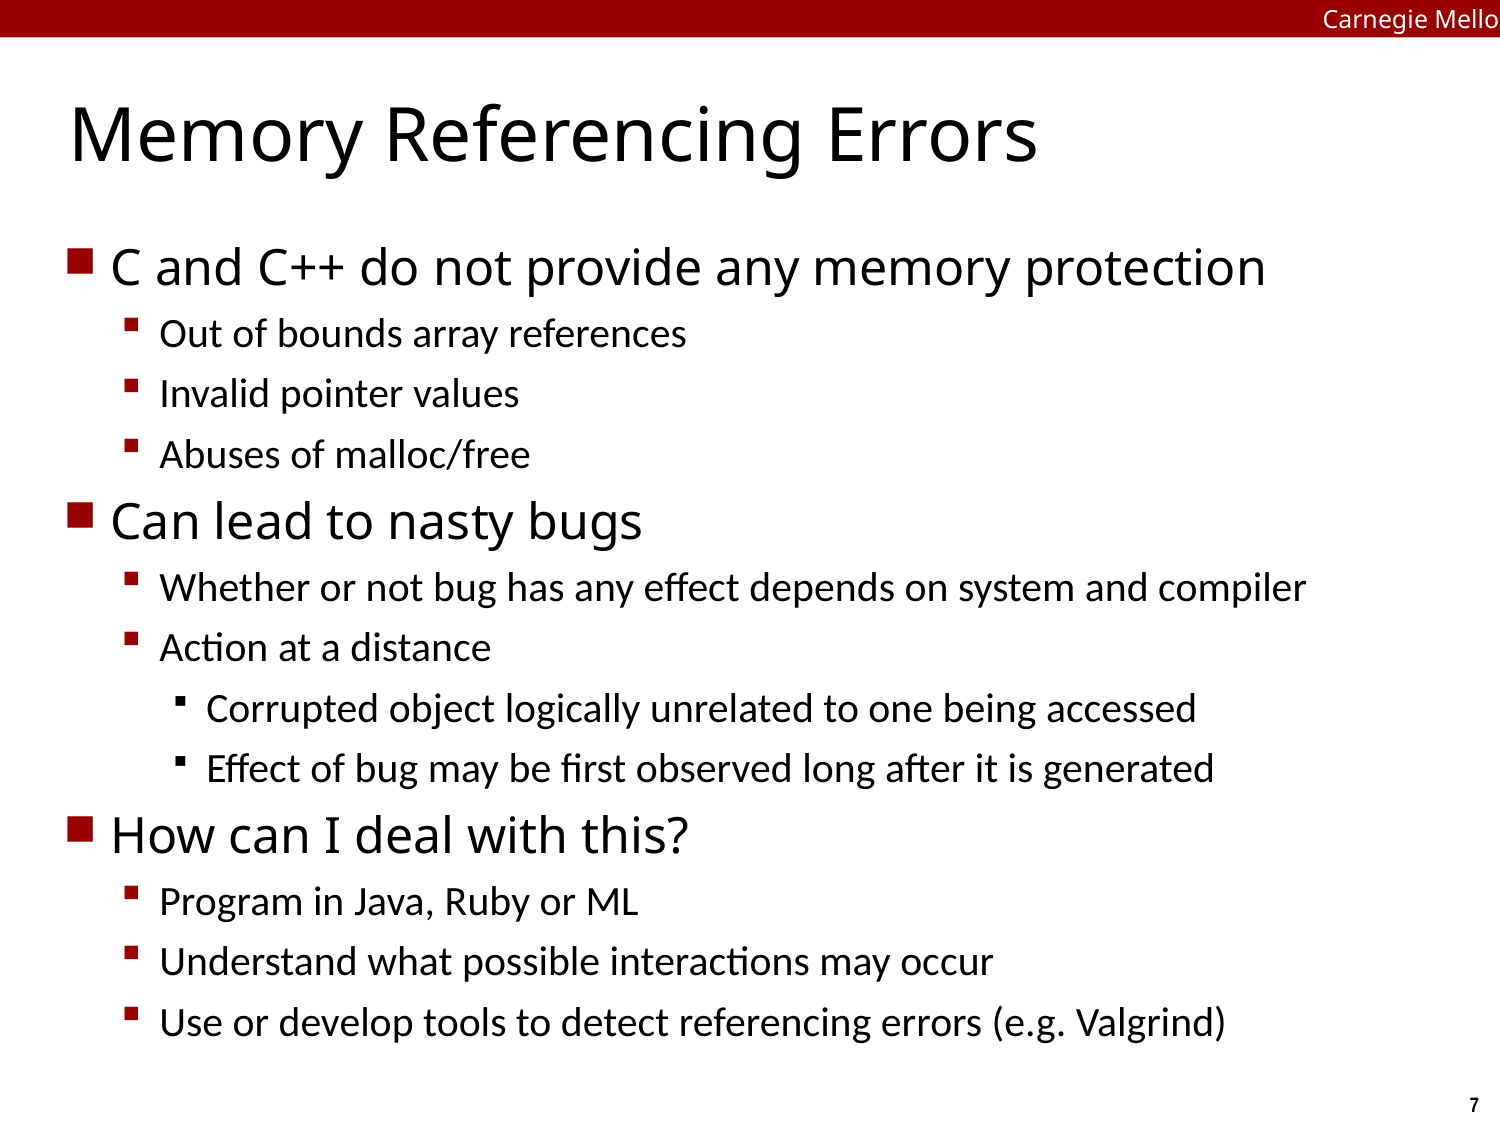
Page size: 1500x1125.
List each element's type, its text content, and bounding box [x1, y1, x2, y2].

text_box Carnegie Mellon [1322, 3, 1500, 33]
title Memory Referencing Errors [62, 41, 1438, 222]
text_box [0, 0, 1500, 38]
list C and C++ do not provide any memory protection Out of bounds array references Invalid pointer values Abuses of malloc/free Can lead to nasty bugs Whether or not bug has any effect depends on system and compiler Action at a distance Corrupted object logically unrelated to one being accessed Effect of bug may be first observed long after it is generated How can I deal with this? Program in Java, Ruby or ML Understand what possible interactions may occur Use or develop tools to detect referencing errors (e.g. Valgrind) [62, 228, 1438, 1122]
